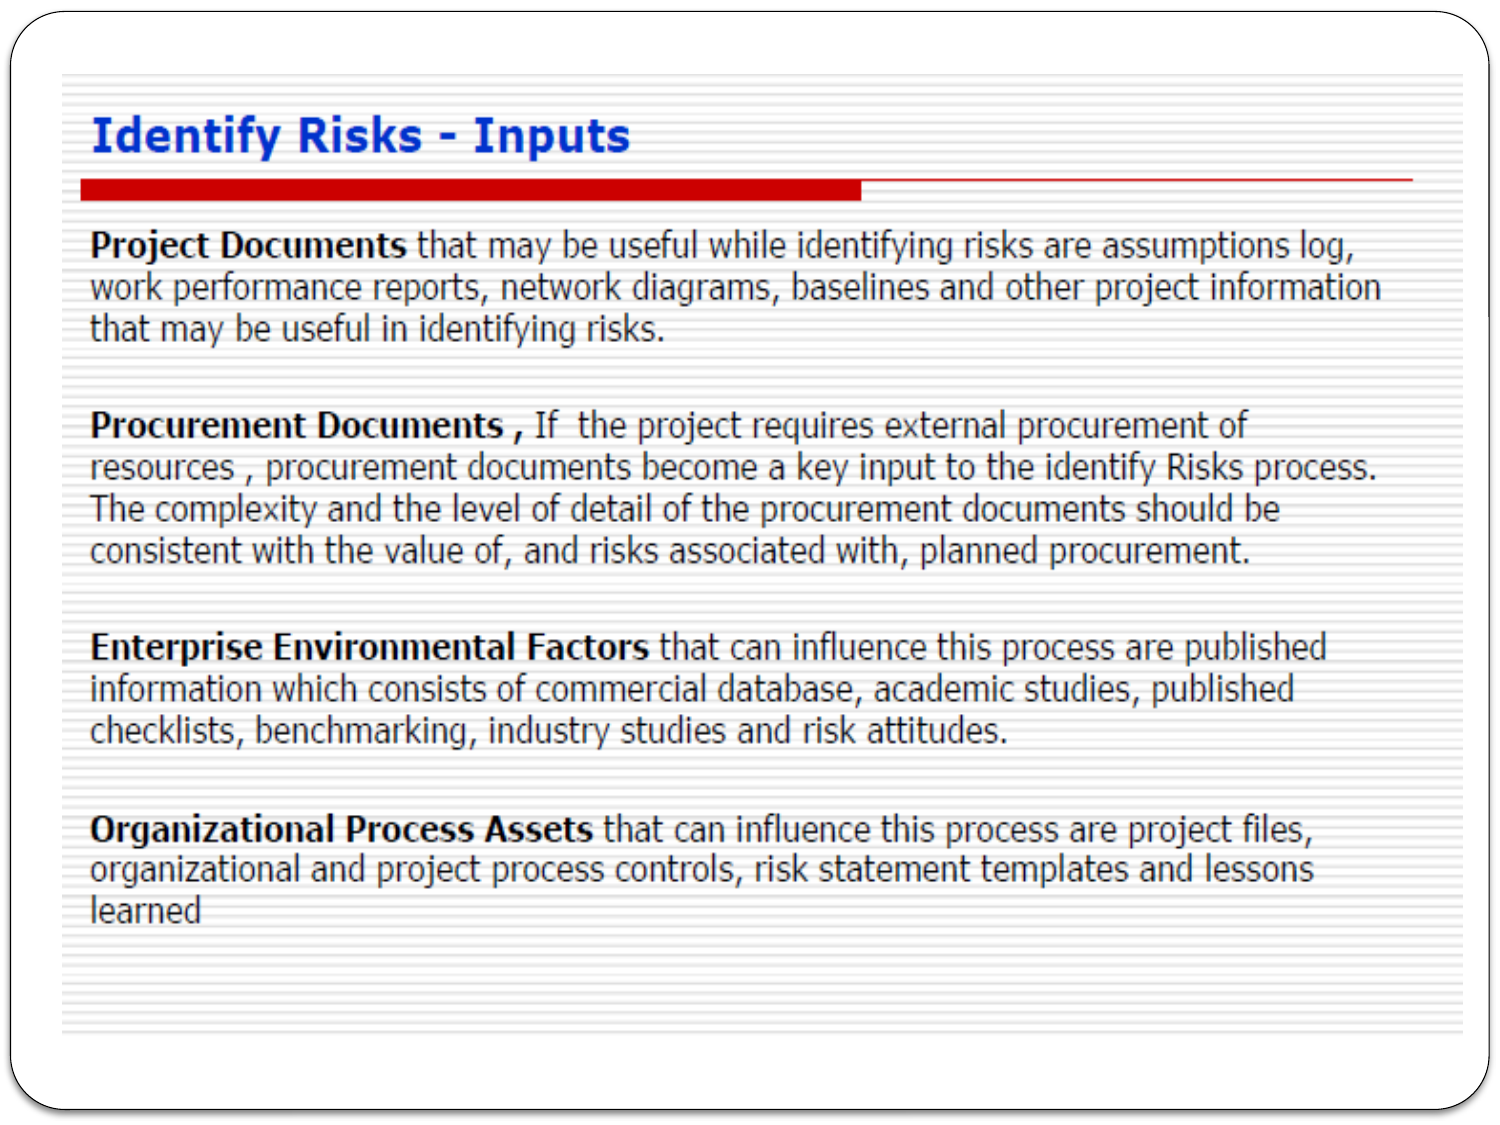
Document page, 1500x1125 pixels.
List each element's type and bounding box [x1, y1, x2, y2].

picture [62, 74, 1463, 1038]
